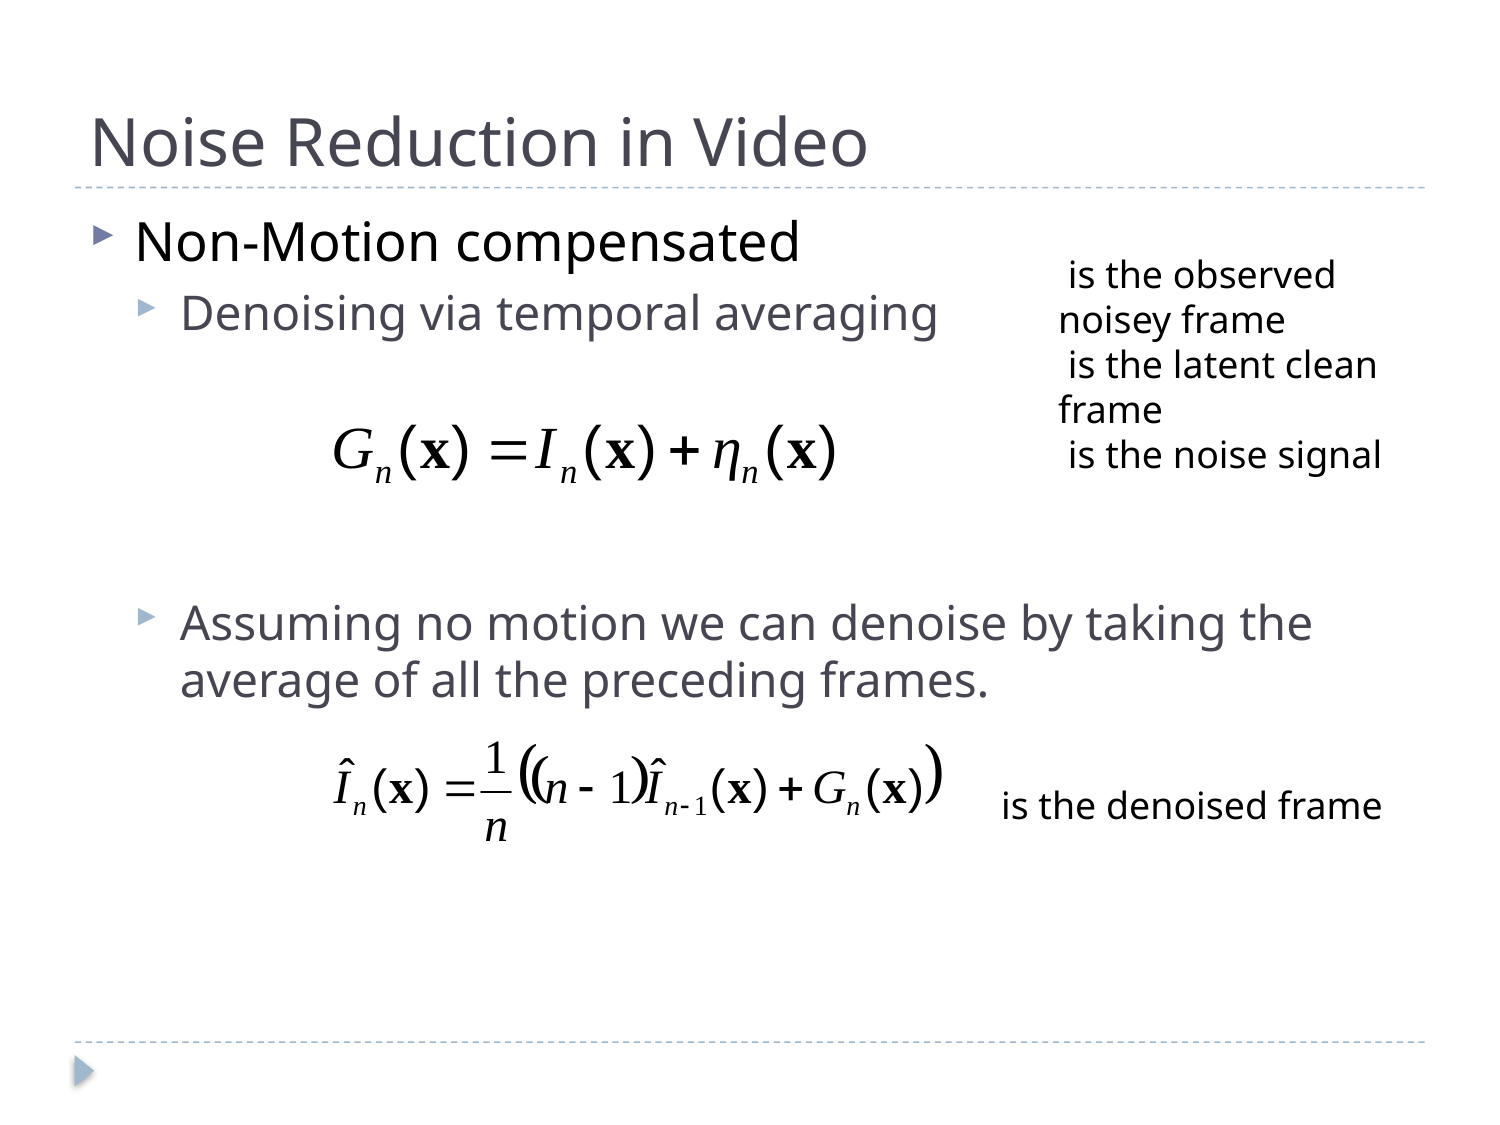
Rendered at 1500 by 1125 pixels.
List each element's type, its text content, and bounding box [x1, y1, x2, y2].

list Non-Motion compensated Denoising via temporal averaging Assuming no motion we can denoise by taking the average of all the preceding frames. [75, 200, 1425, 1010]
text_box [324, 727, 944, 852]
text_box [324, 408, 848, 499]
title Noise Reduction in Video [75, 24, 1425, 188]
